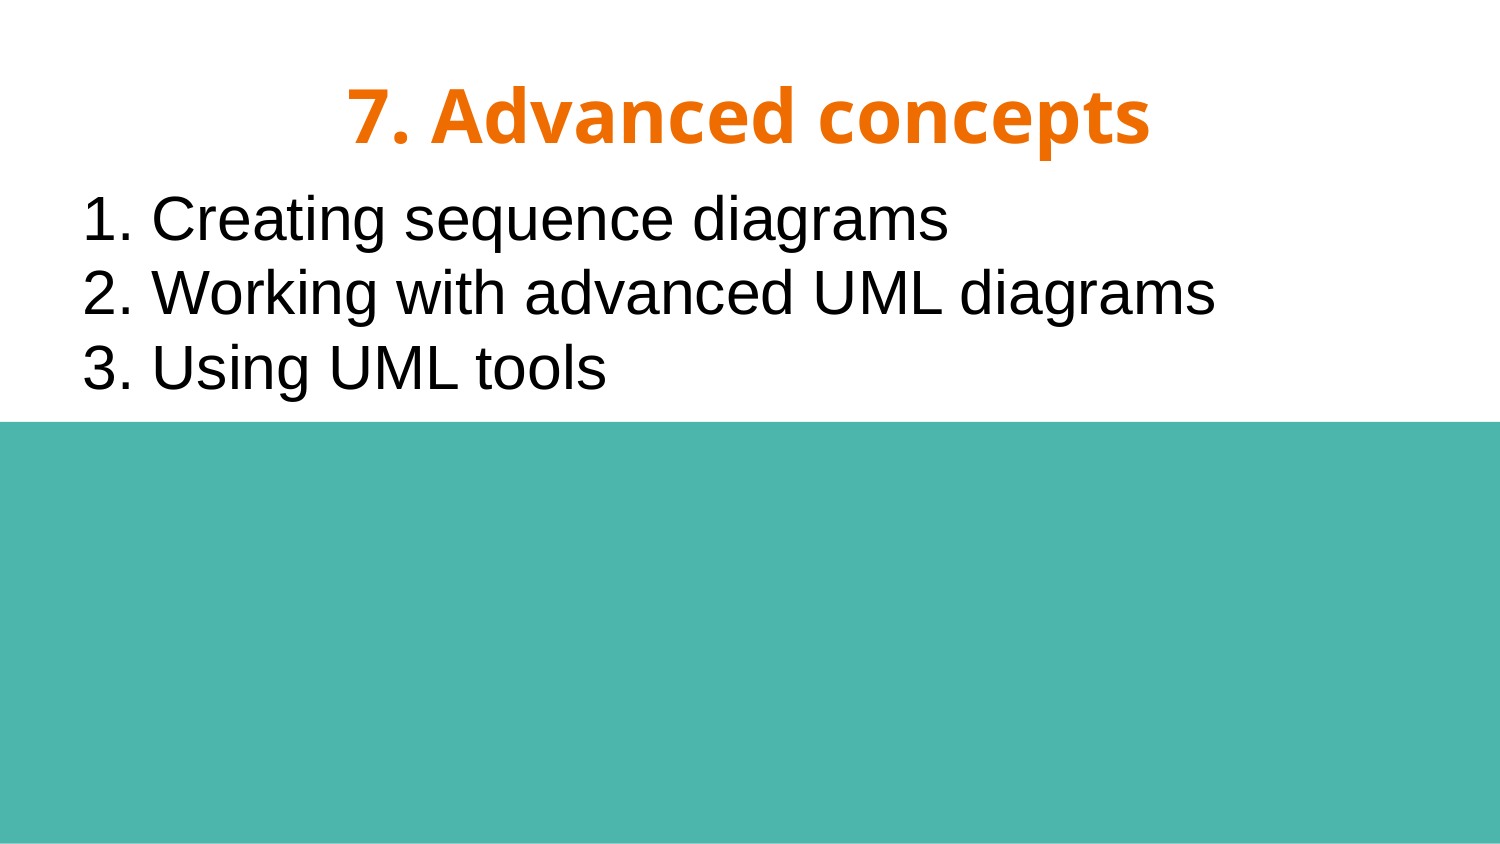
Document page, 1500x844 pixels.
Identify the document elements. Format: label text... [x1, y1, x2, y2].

title 7. Advanced concepts [46, 36, 1453, 191]
text_box Creating sequence diagrams Working with advanced UML diagrams Using UML tools [61, 157, 1439, 422]
